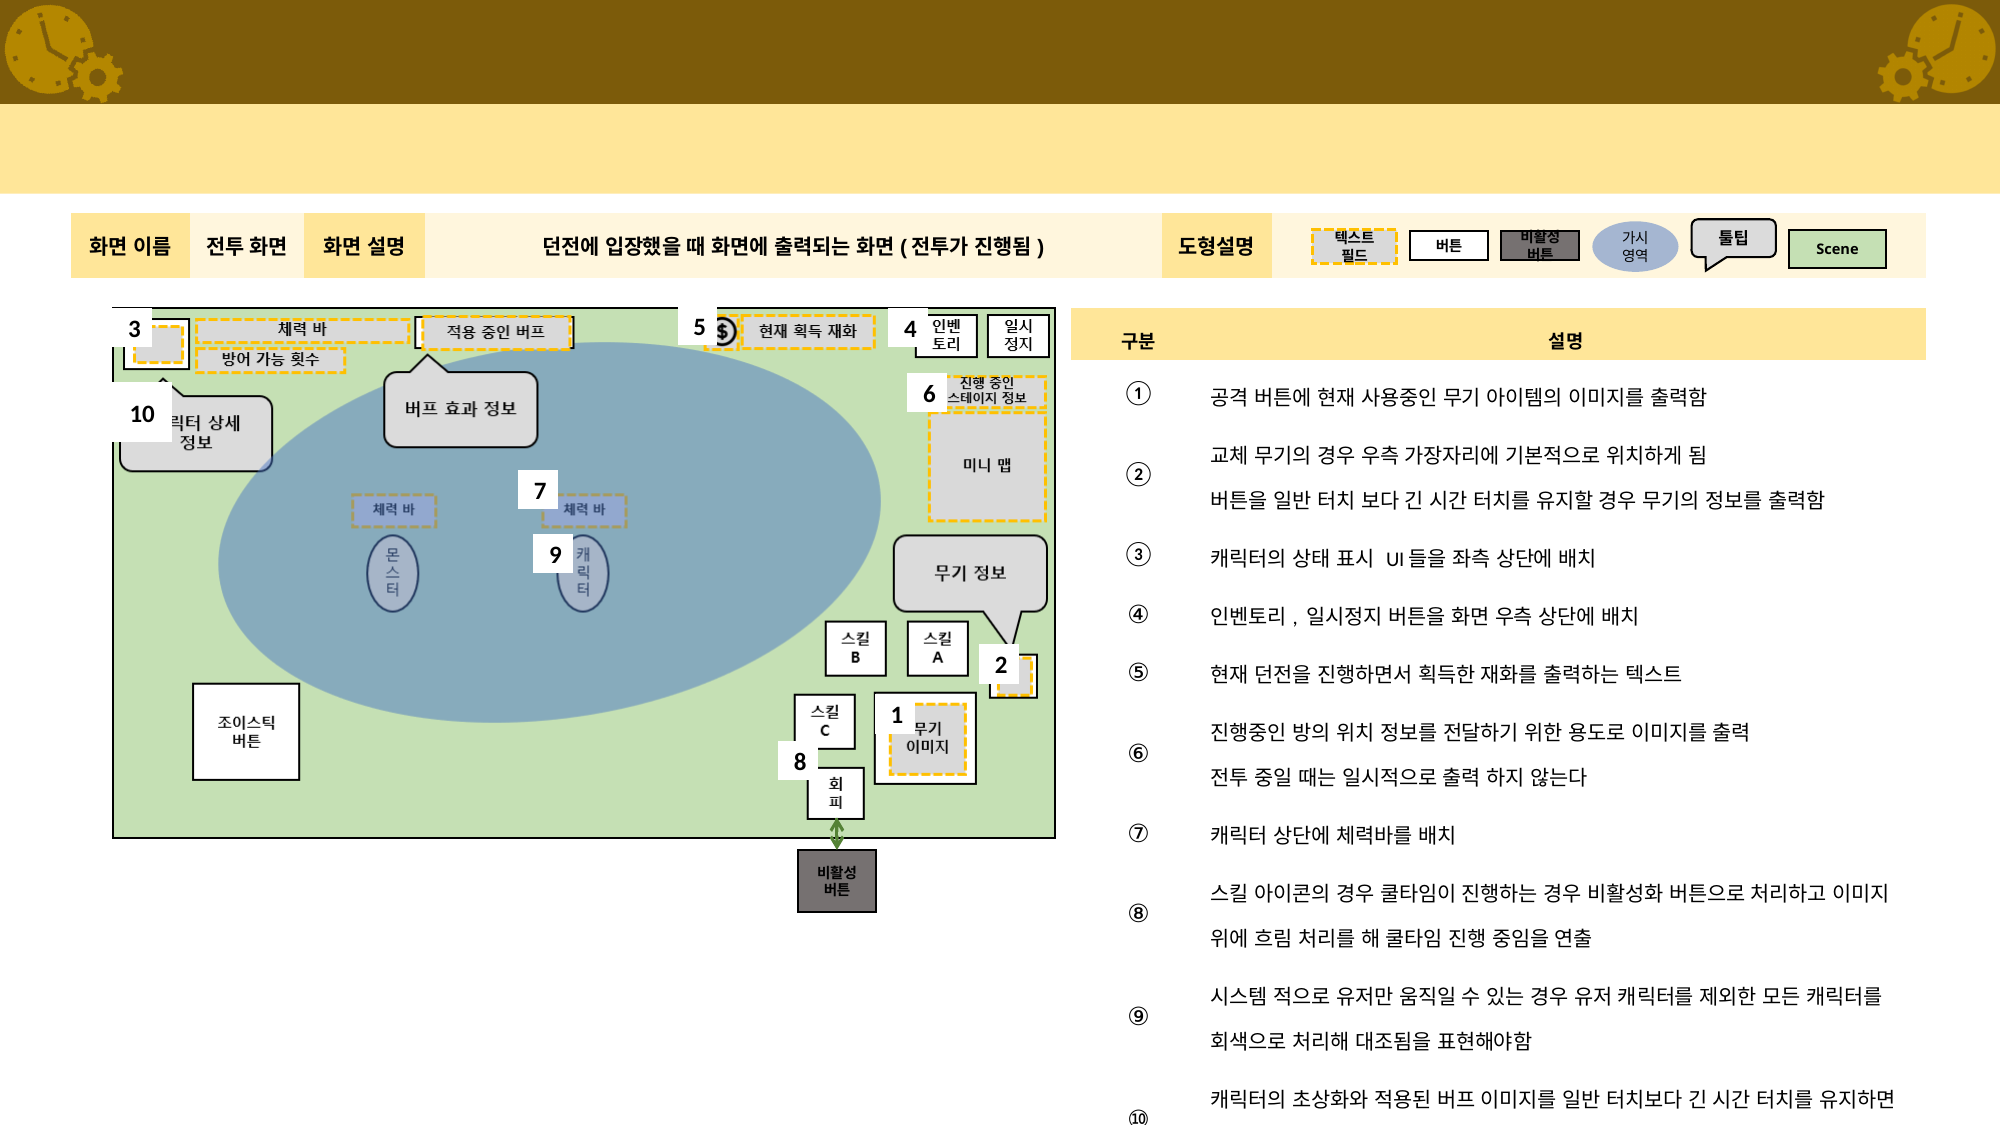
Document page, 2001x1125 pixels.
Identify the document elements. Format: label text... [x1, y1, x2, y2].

table_header 구분 [1071, 308, 1206, 360]
table_header 화면 이름 [71, 213, 190, 278]
table_cell 스킬 아이콘의 경우 쿨타임이 진행하는 경우 비활성화 버튼으로 처리하고 이미지 위에 흐림 처리를 해 쿨타임 진행 중임을 연출 [1206, 856, 1926, 959]
table_cell ⑦ [1071, 798, 1206, 856]
table_header 던전에 입장했을 때 화면에 출력되는 화면(전투가 진행됨) [425, 213, 1162, 278]
table_cell ⑩ [1071, 1062, 1206, 1125]
table_header 화면 설명 [304, 213, 425, 278]
table_cell 캐릭터의 상태 표시 UI들을 좌측 상단에 배치 [1206, 521, 1926, 579]
table_cell 시스템 적으로 유저만 움직일 수 있는 경우 유저 캐릭터를 제외한 모든 캐릭터를 회색으로 처리해 대조됨을 표현해야함 [1206, 959, 1926, 1062]
text_box 버튼 [1409, 230, 1489, 261]
text_box 텍스트 필드 [1311, 229, 1398, 264]
table_cell 현재 던전을 진행하면서 획득한 재화를 출력하는 텍스트 [1206, 637, 1926, 695]
table_header 도형설명 [1162, 213, 1272, 278]
table_cell 캐릭터 상단에 체력바를 배치 [1206, 798, 1926, 856]
table_cell 공격 버튼에 현재 사용중인 무기 아이템의 이미지를 출력함 [1206, 360, 1926, 418]
table_cell 진행중인 방의 위치 정보를 전달하기 위한 용도로 이미지를 출력 전투 중일 때는 일시적으로 출력 하지 않는다 [1206, 695, 1926, 798]
table_cell ⑥ [1071, 695, 1206, 798]
table_cell 캐릭터의 초상화와 적용된 버프 이미지를 일반 터치보다 긴 시간 터치를 유지하면 캐릭터의 상세 정보가 출력됨 [1206, 1062, 1926, 1125]
table_cell 인벤토리, 일시정지 버튼을 화면 우측 상단에 배치 [1206, 579, 1926, 637]
table_cell ③ [1071, 521, 1206, 579]
table_cell ④ [1071, 579, 1206, 637]
text_box Scene [1788, 229, 1887, 269]
text_box 툴팁 [1690, 218, 1777, 273]
table_header 전투 화면 [190, 213, 304, 278]
table_cell ⑤ [1071, 637, 1206, 695]
table_cell 교체 무기의 경우 우측 가장자리에 기본적으로 위치하게 됨 버튼을 일반 터치 보다 긴 시간 터치를 유지할 경우 무기의 정보를 출력함 [1206, 418, 1926, 521]
text_box 가시 영역 [1591, 220, 1680, 273]
table_header 설명 [1206, 308, 1926, 360]
table_cell ① [1071, 360, 1206, 418]
table_cell ② [1071, 418, 1206, 521]
table_cell ⑨ [1071, 959, 1206, 1062]
text_box 비활성 버튼 [797, 849, 877, 913]
table_header [1272, 213, 1926, 278]
table_cell ⑧ [1071, 856, 1206, 959]
text_box 비활성 버튼 [1500, 230, 1580, 261]
picture [112, 307, 1056, 839]
